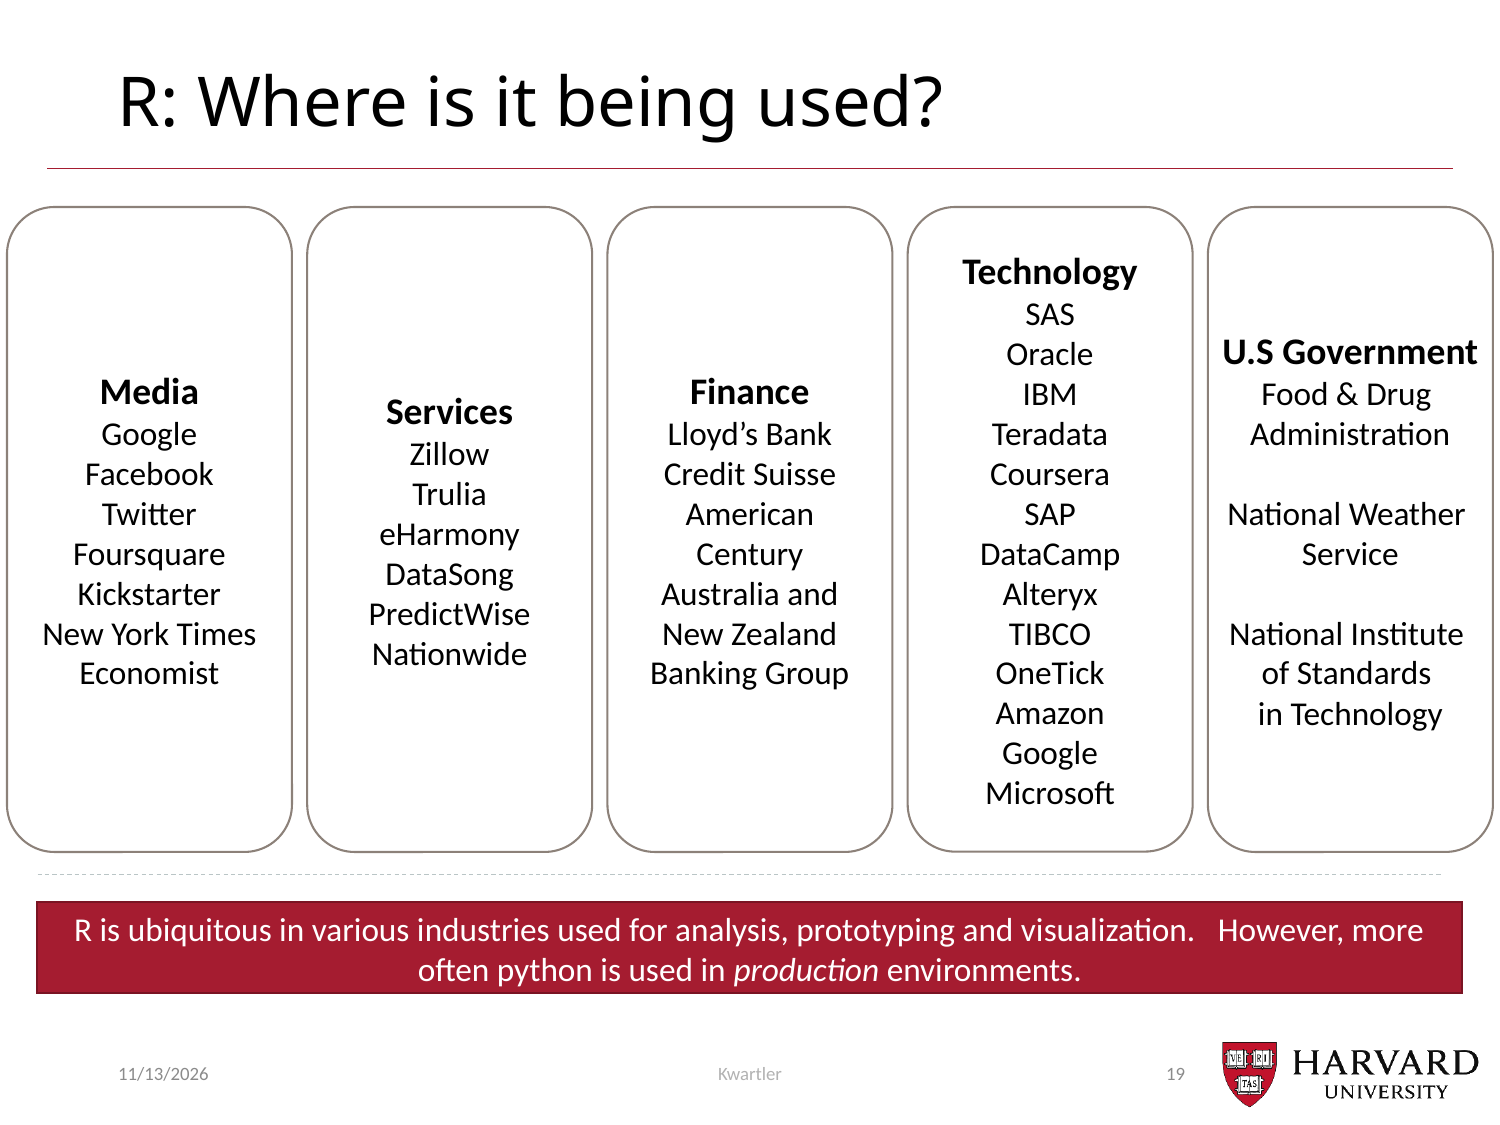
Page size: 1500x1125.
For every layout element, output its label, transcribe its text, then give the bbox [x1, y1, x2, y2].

slide_number 19 [1059, 1042, 1200, 1103]
text_box R is ubiquitous in various industries used for analysis, prototyping and visualization. However, more often python is used in production environments. [36, 901, 1463, 994]
text_box Finance Lloyd’s Bank Credit Suisse American Century Australia and New Zealand Banking Group [606, 205, 894, 854]
footer Kwartler [496, 1042, 1004, 1103]
text_box Technology SAS Oracle IBM Teradata Coursera SAP DataCamp Alteryx TIBCO OneTick Amazon Google Microsoft [906, 205, 1194, 853]
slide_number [103, 1042, 441, 1103]
text_box U.S Government Food & Drug Administration National Weather Service National Institute of Standards in Technology [1206, 205, 1494, 854]
title R: Where is it being used? [103, 59, 1397, 157]
picture [1200, 1024, 1500, 1125]
text_box Media Google Facebook Twitter Foursquare Kickstarter New York Times Economist [5, 205, 294, 854]
text_box Services Zillow Trulia eHarmony DataSong PredictWise Nationwide [306, 205, 594, 854]
